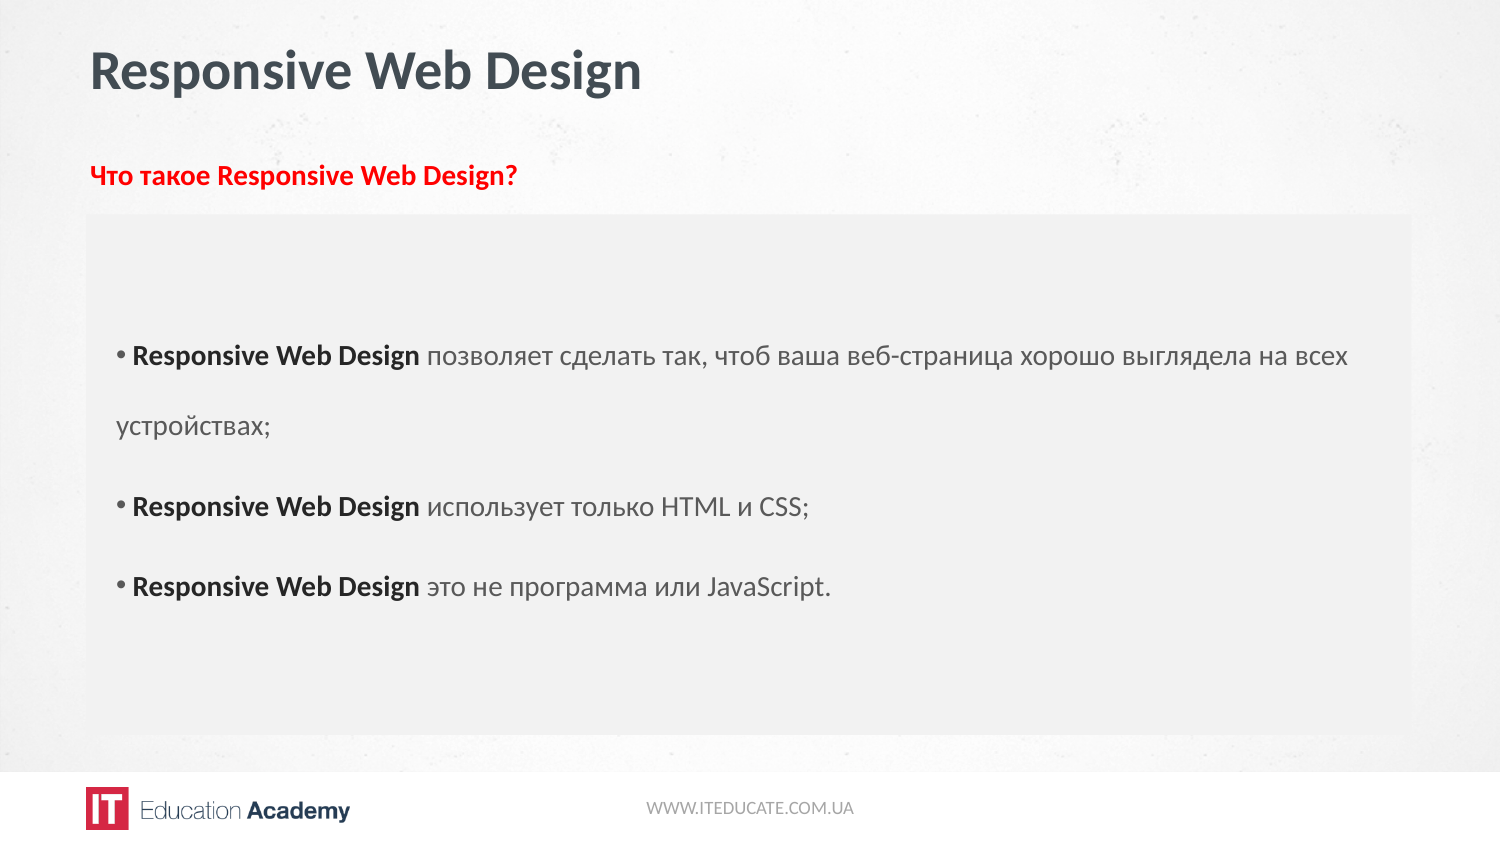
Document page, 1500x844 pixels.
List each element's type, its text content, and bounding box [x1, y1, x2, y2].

title Responsive Web Design [74, 34, 1426, 148]
picture [85, 787, 350, 830]
footer WWW.ITEDUCATE.COM.UA [512, 784, 988, 830]
list Что такое Responsive Web Design? [74, 148, 1442, 210]
picture [0, 0, 1500, 772]
text_box Responsive Web Design позволяет сделать так, чтоб ваша веб-страница хорошо выглядела на всех устройствах; Responsive Web Design использует только HTML и CSS; Responsive Web Design это не программа или JavaScript. [86, 214, 1412, 735]
